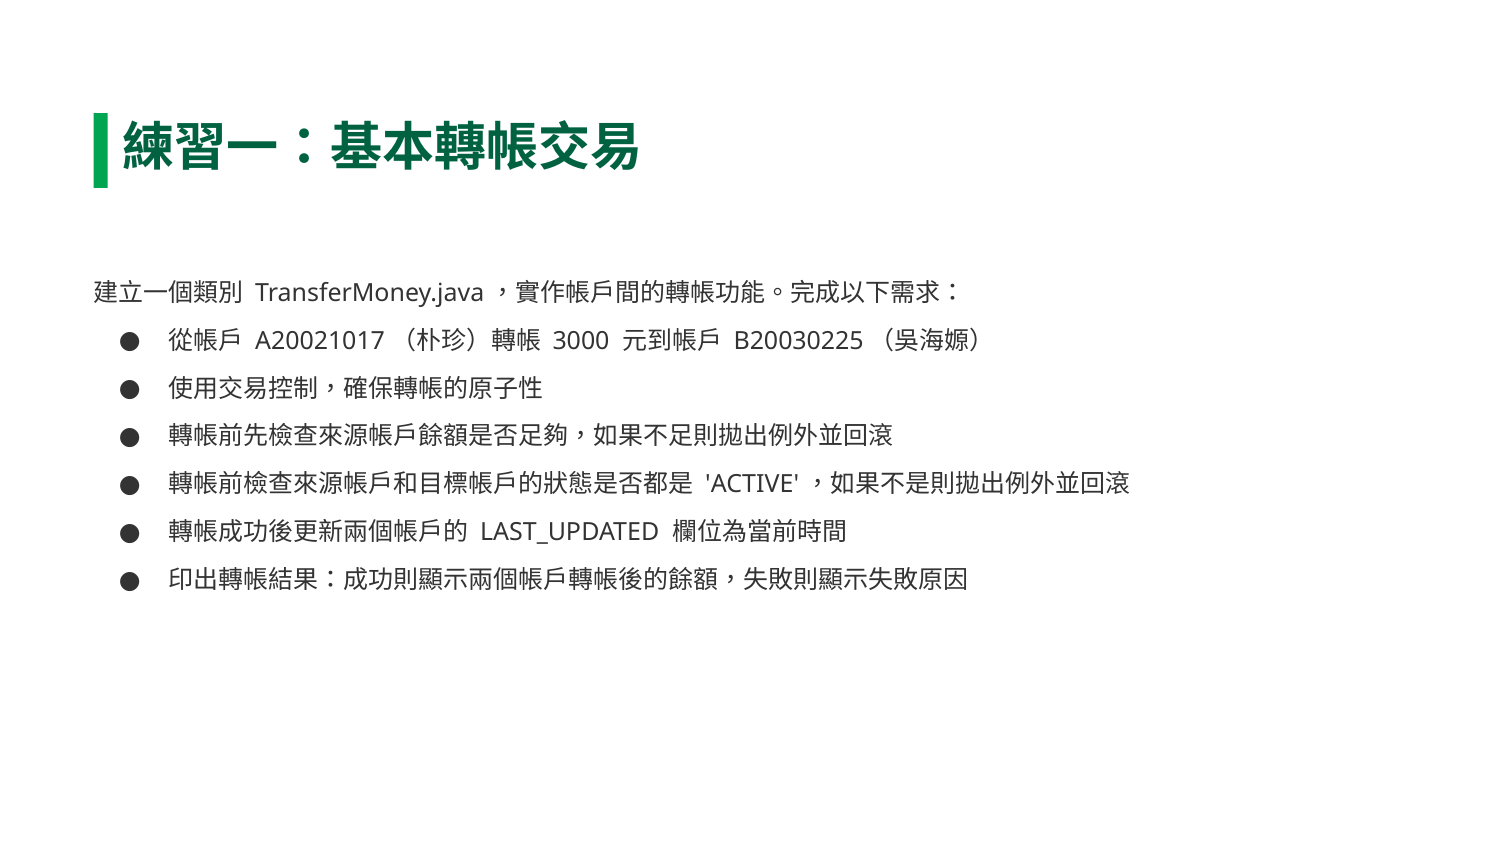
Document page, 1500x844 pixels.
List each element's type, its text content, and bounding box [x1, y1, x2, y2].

text_box 練習一：基本轉帳交易 [123, 113, 1471, 176]
text_box [93, 113, 108, 188]
text_box 建立一個類別 TransferMoney.java，實作帳戶間的轉帳功能。完成以下需求： 從帳戶 A20021017（朴珍）轉帳 3000 元到帳戶 B20030225（吳海嫄） 使用交易控制，確保轉帳的原子性 轉帳前先檢查來源帳戶餘額是否足夠，如果不足則拋出例外並回滾 轉帳前檢查來源帳戶和目標帳戶的狀態是否都是 'ACTIVE'，如果不是則拋出例外並回滾 轉帳成功後更新兩個帳戶的 LAST_UPDATED 欄位為當前時間 印出轉帳結果：成功則顯示兩個帳戶轉帳後的餘額，失敗則顯示失敗原因 [93, 258, 1442, 642]
